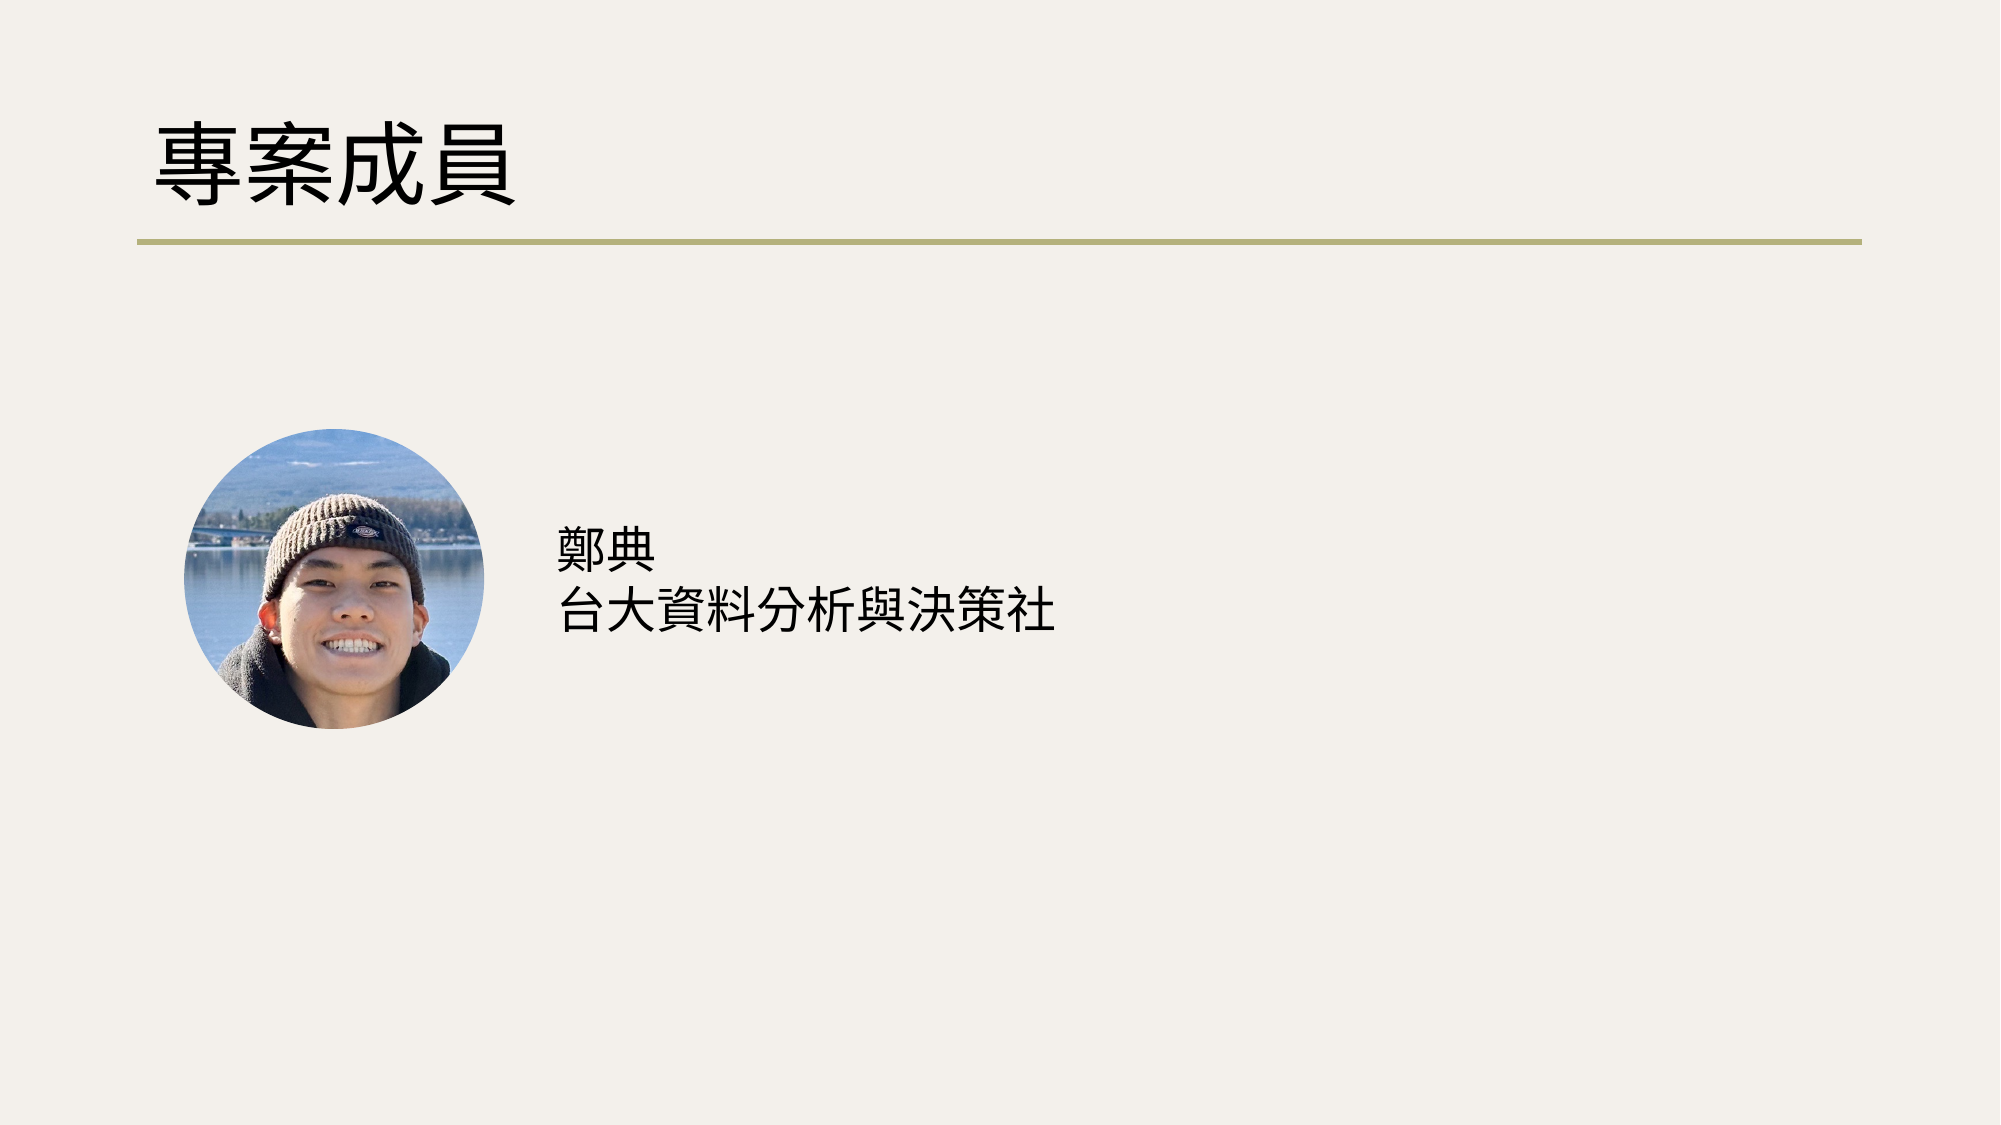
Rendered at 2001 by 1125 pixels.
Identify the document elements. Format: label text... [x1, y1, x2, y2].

picture [184, 429, 485, 730]
text_box 鄭典 台大資料分析與決策社 [541, 510, 1072, 646]
title 專案成員 [137, 59, 1863, 278]
